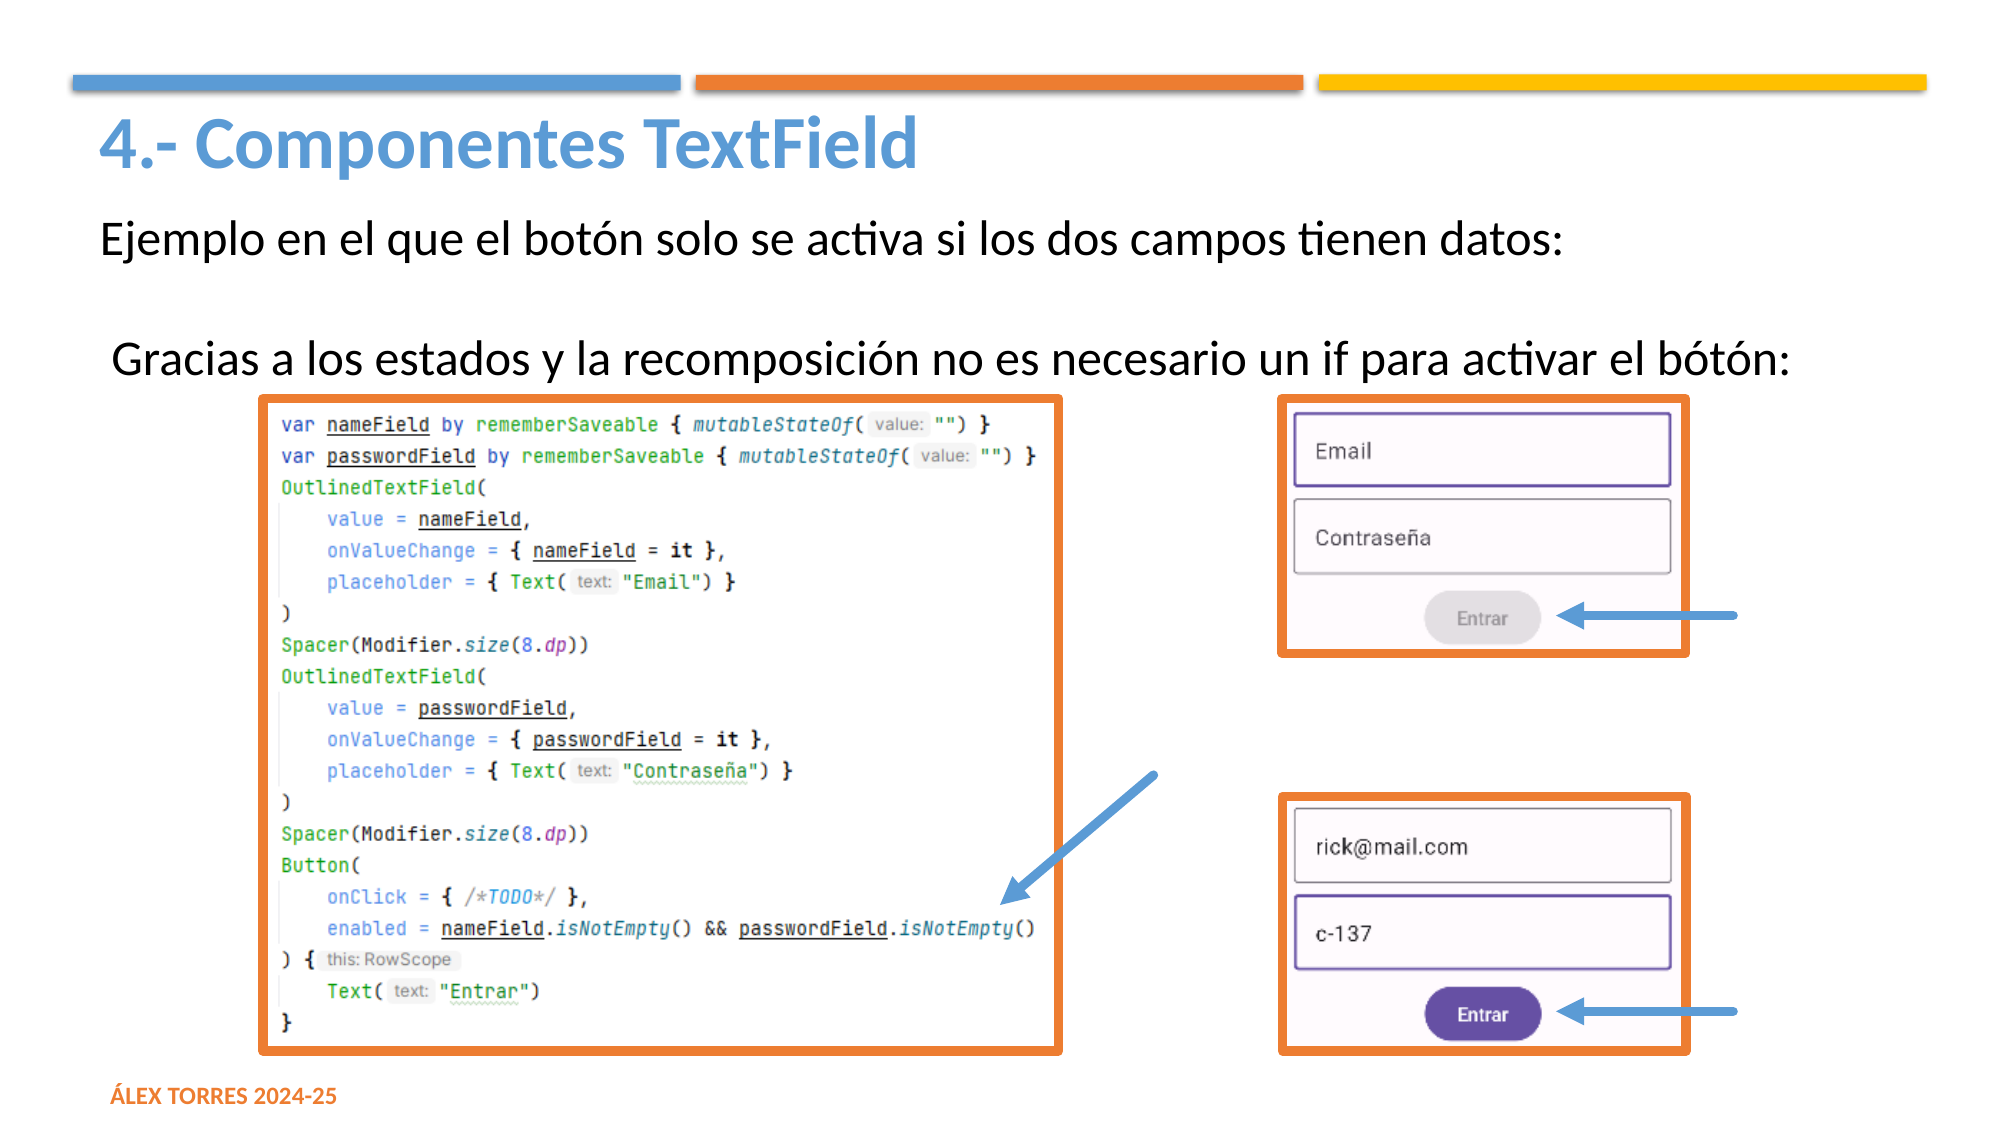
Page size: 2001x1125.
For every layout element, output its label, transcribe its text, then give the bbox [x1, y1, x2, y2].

text_box 4.- Componentes TextField [85, 78, 1915, 188]
picture [267, 402, 1055, 1047]
picture [1286, 402, 1682, 650]
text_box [999, 774, 1154, 906]
text_box Ejemplo en el que el botón solo se activa si los dos campos tienen datos: Gracias a los estados y la recomposición no es necesario un if para activar el bótón: [85, 190, 1915, 1074]
picture [1286, 800, 1682, 1047]
